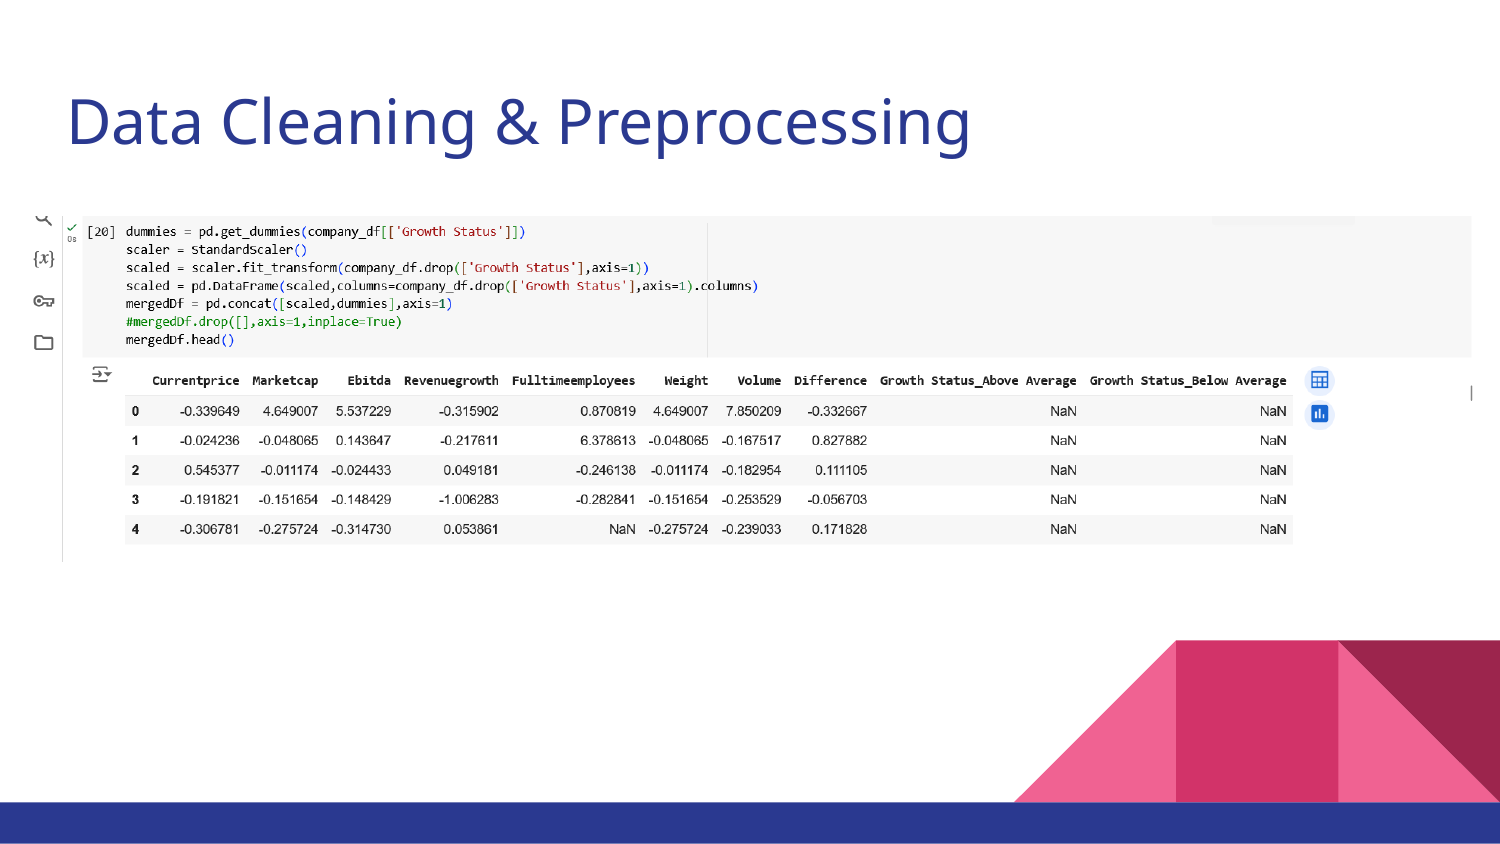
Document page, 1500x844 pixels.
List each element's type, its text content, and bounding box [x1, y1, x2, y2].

picture [24, 215, 1476, 563]
title Data Cleaning & Preprocessing [51, 67, 1449, 167]
